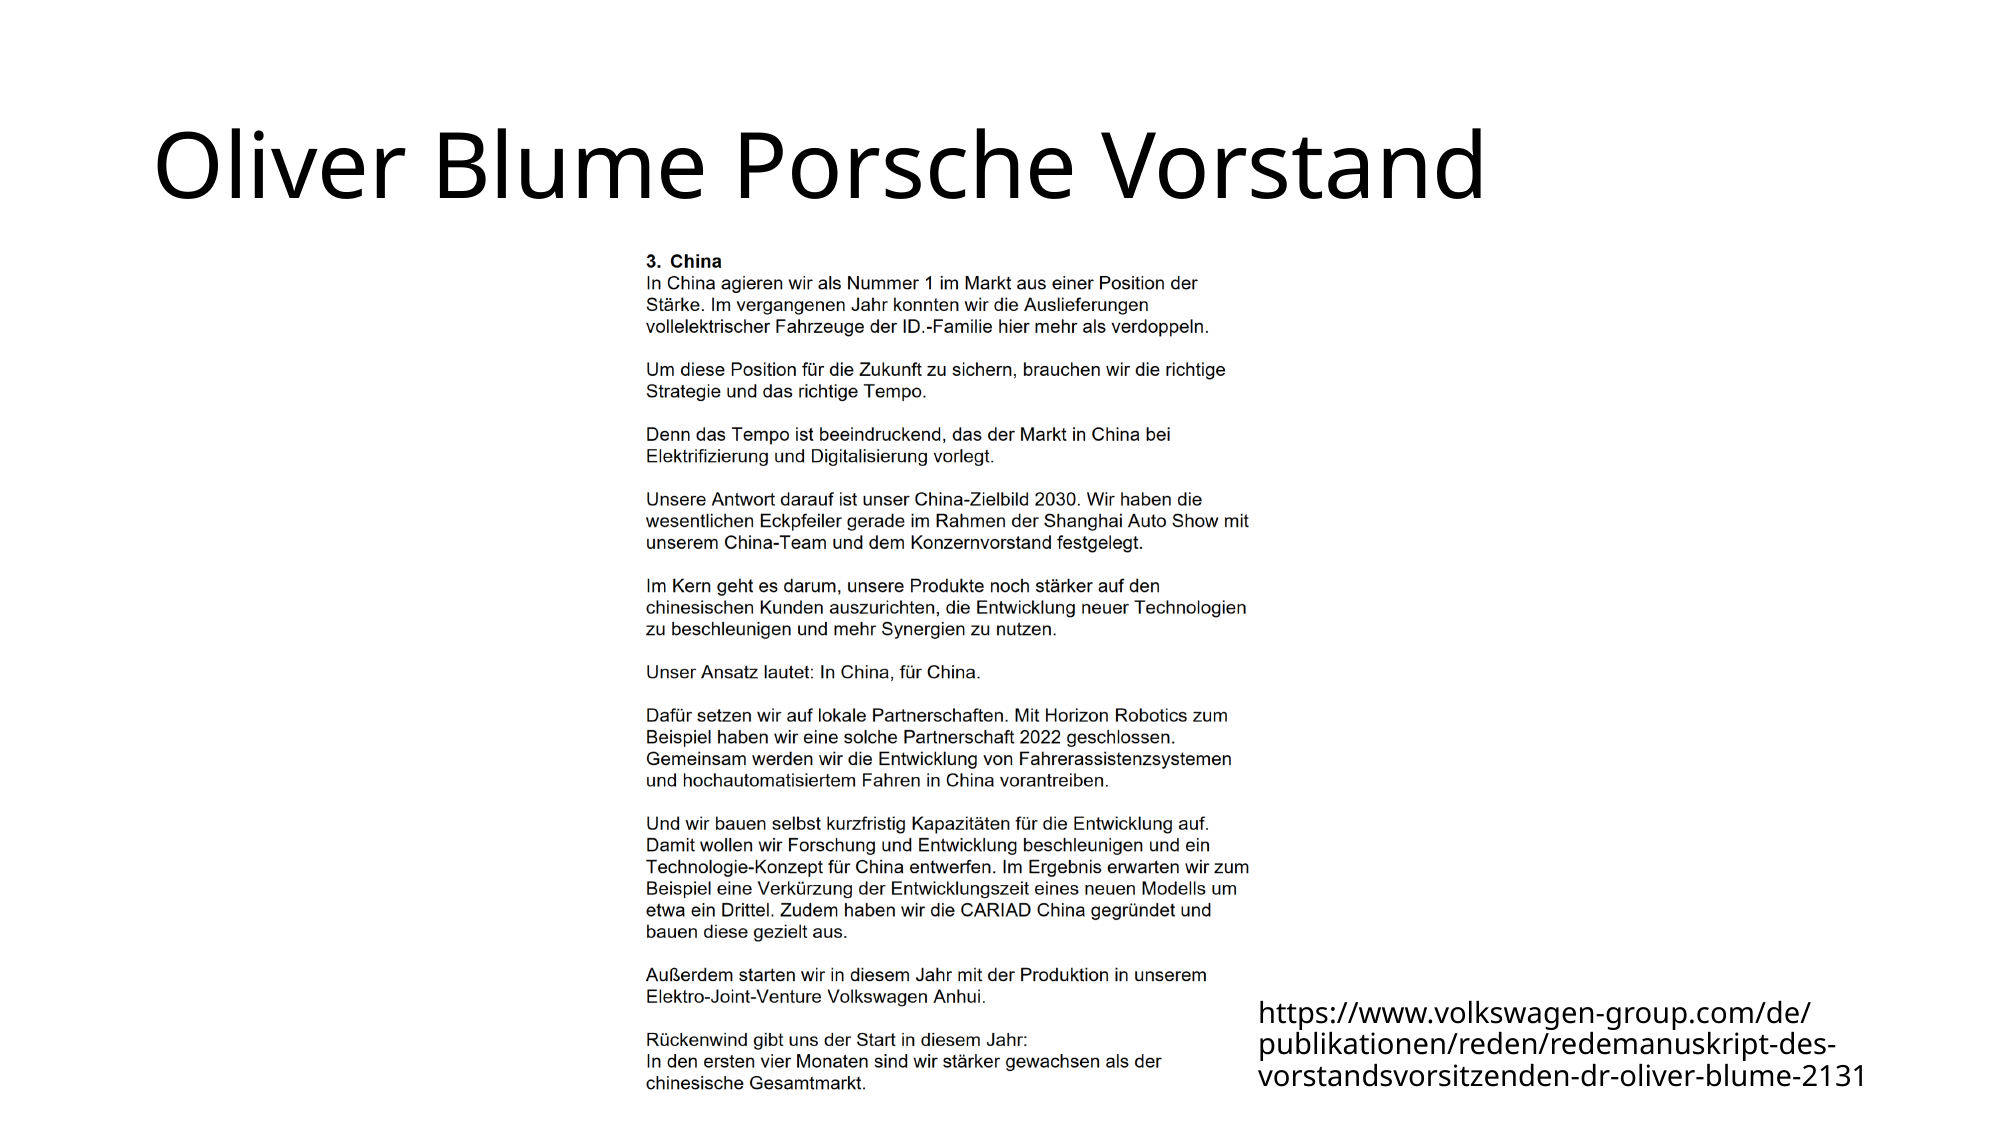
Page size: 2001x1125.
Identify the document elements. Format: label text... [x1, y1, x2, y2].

list https://www.volkswagen-group.com/de/publikationen/reden/redemanuskript-des-vorstandsvorsitzenden-dr-oliver-blume-2131 [1243, 990, 2000, 1118]
picture [576, 226, 1284, 1105]
title Oliver Blume Porsche Vorstand [137, 59, 1863, 278]
